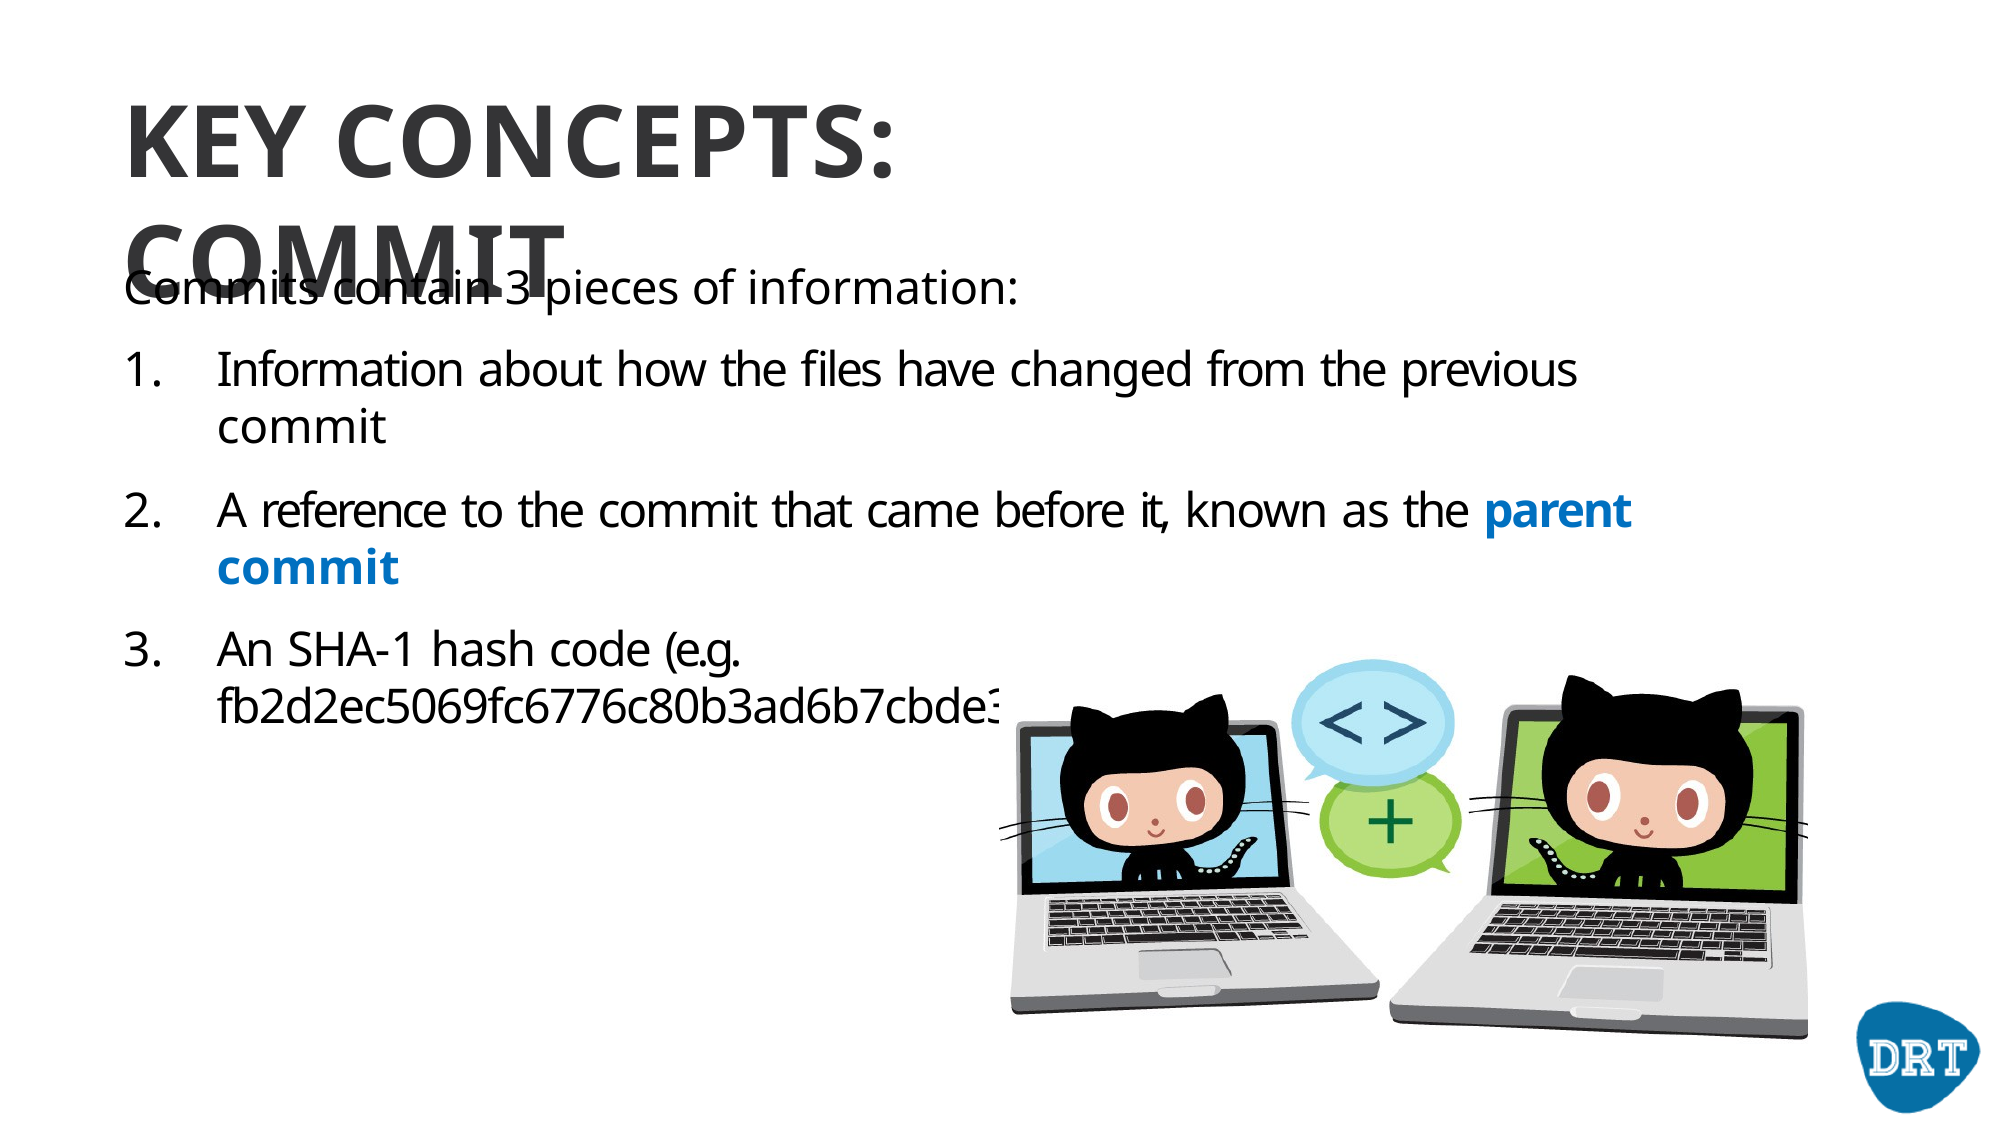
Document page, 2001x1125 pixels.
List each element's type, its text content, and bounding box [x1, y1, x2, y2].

picture [1831, 977, 2000, 1125]
picture [999, 653, 1808, 1044]
title KEY CONCEPTS: COMMIT [120, 75, 1307, 318]
text_box Commits contain 3 pieces of information: Information about how the files have changed from the previous commit A reference to the commit that came before it, known as the parent commit An SHA-1 hash code (e.g. fb2d2ec5069fc6776c80b3ad6b7cbde3cade4e) [121, 232, 1689, 734]
